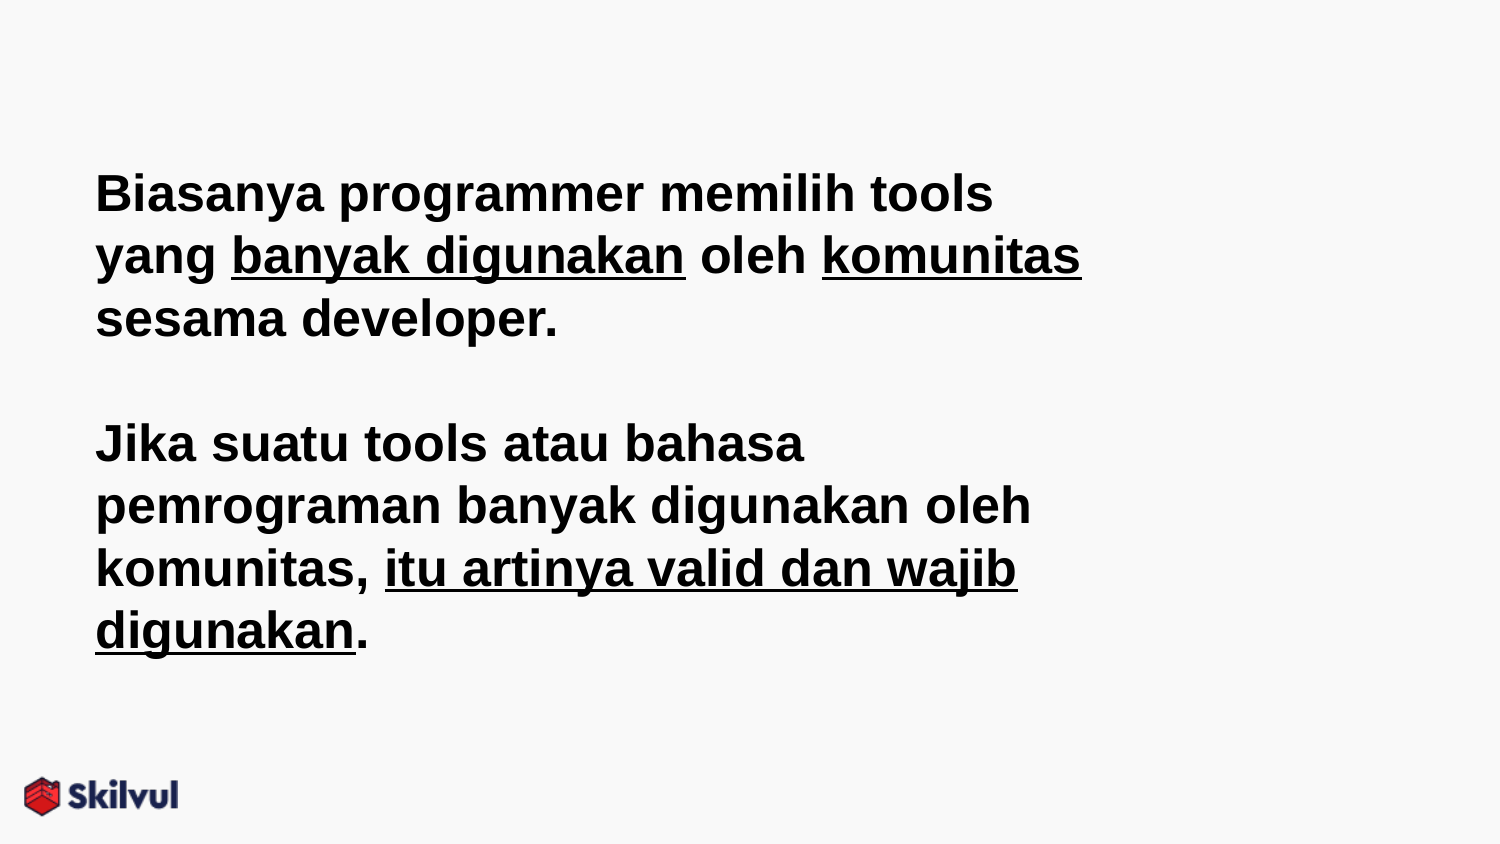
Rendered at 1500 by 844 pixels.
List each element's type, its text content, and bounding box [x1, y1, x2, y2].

picture [24, 774, 178, 819]
title Biasanya programmer memilih tools yang banyak digunakan oleh komunitas sesama developer. Jika suatu tools atau bahasa pemrograman banyak digunakan oleh komunitas, itu artinya valid dan wajib digunakan. [80, 73, 1125, 745]
